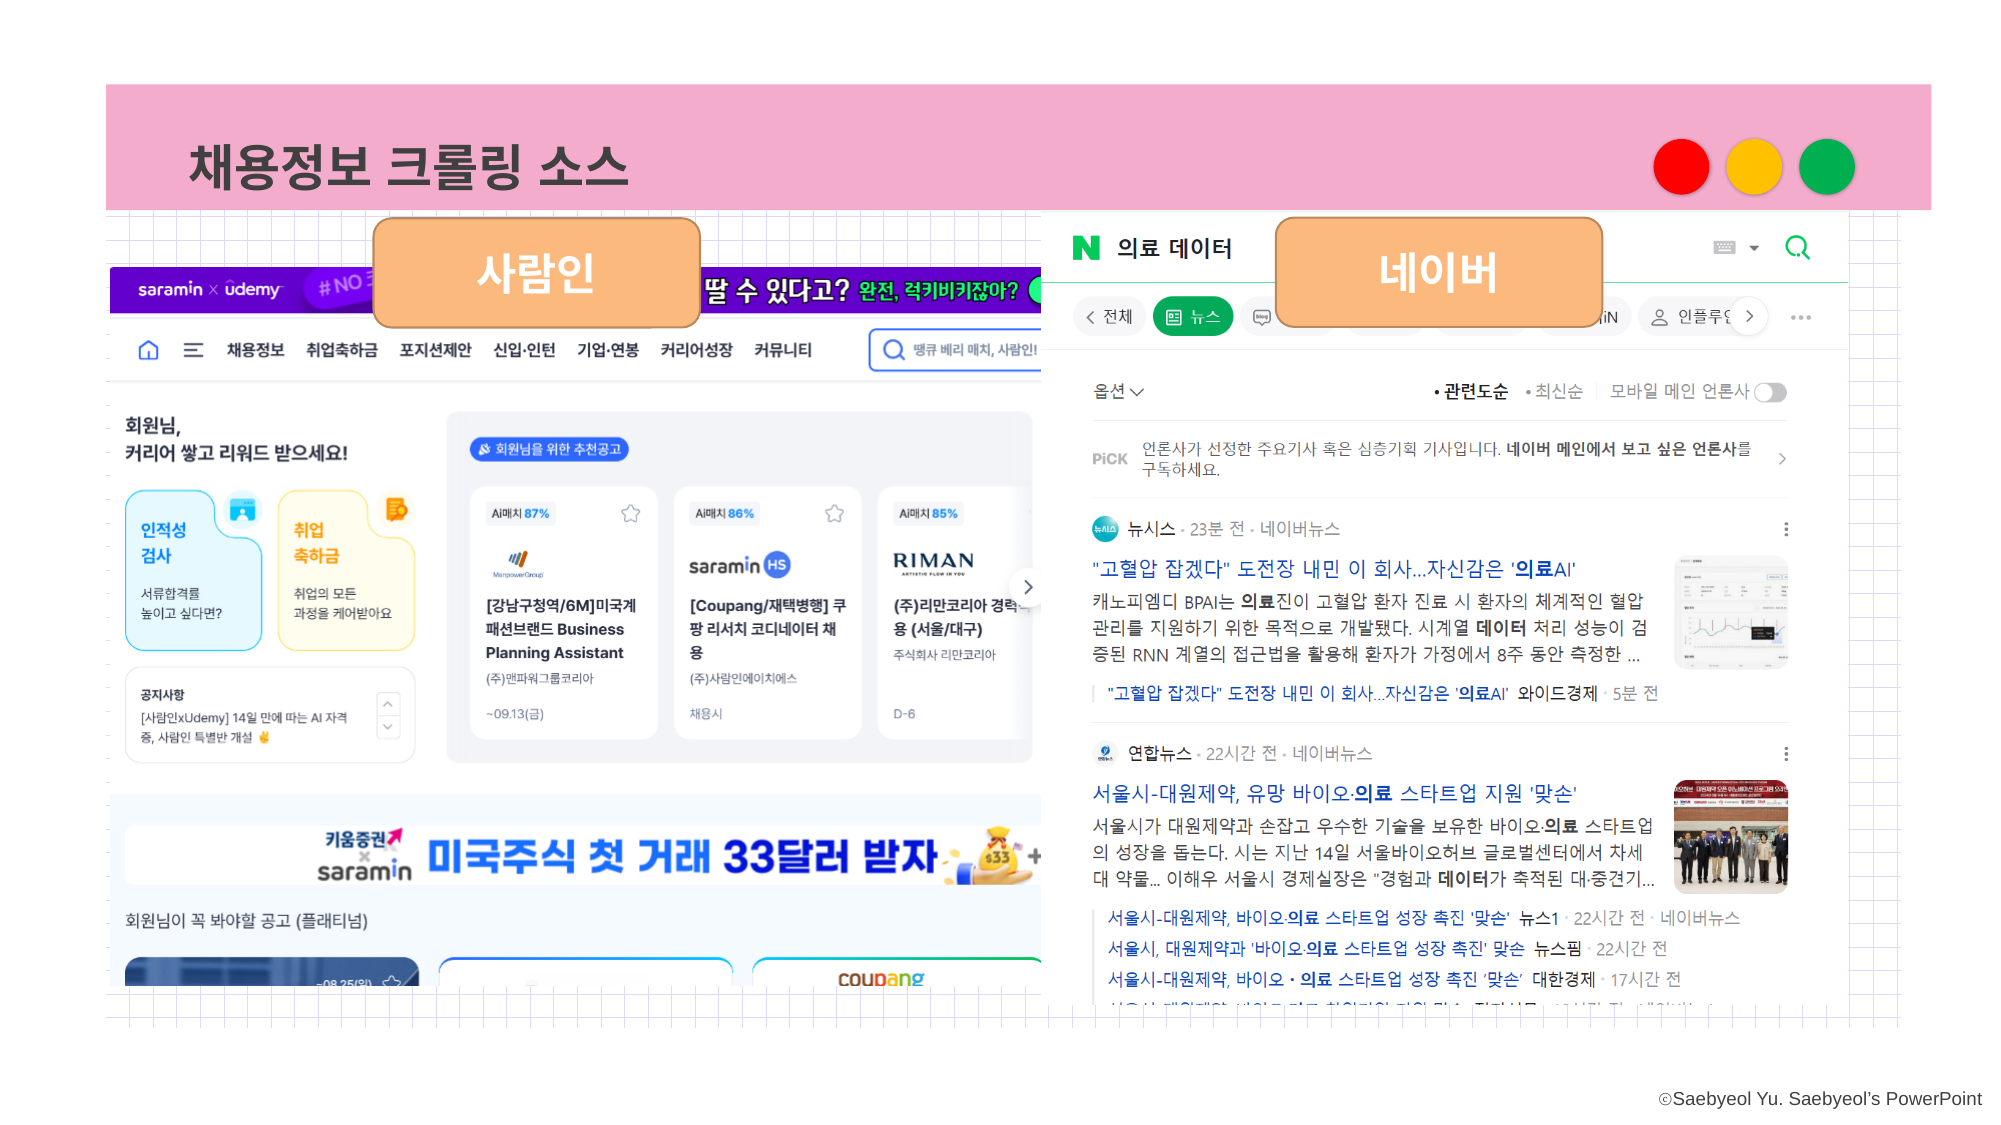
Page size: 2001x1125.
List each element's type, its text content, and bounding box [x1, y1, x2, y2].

text_box [1652, 137, 1711, 196]
text_box 채용정보 크롤링 소스 [173, 129, 646, 205]
picture [110, 210, 1848, 1005]
text_box [1725, 137, 1784, 196]
text_box [105, 83, 1932, 211]
text_box 사람인 [372, 217, 702, 267]
text_box [105, 211, 1902, 1029]
text_box [1798, 137, 1856, 196]
